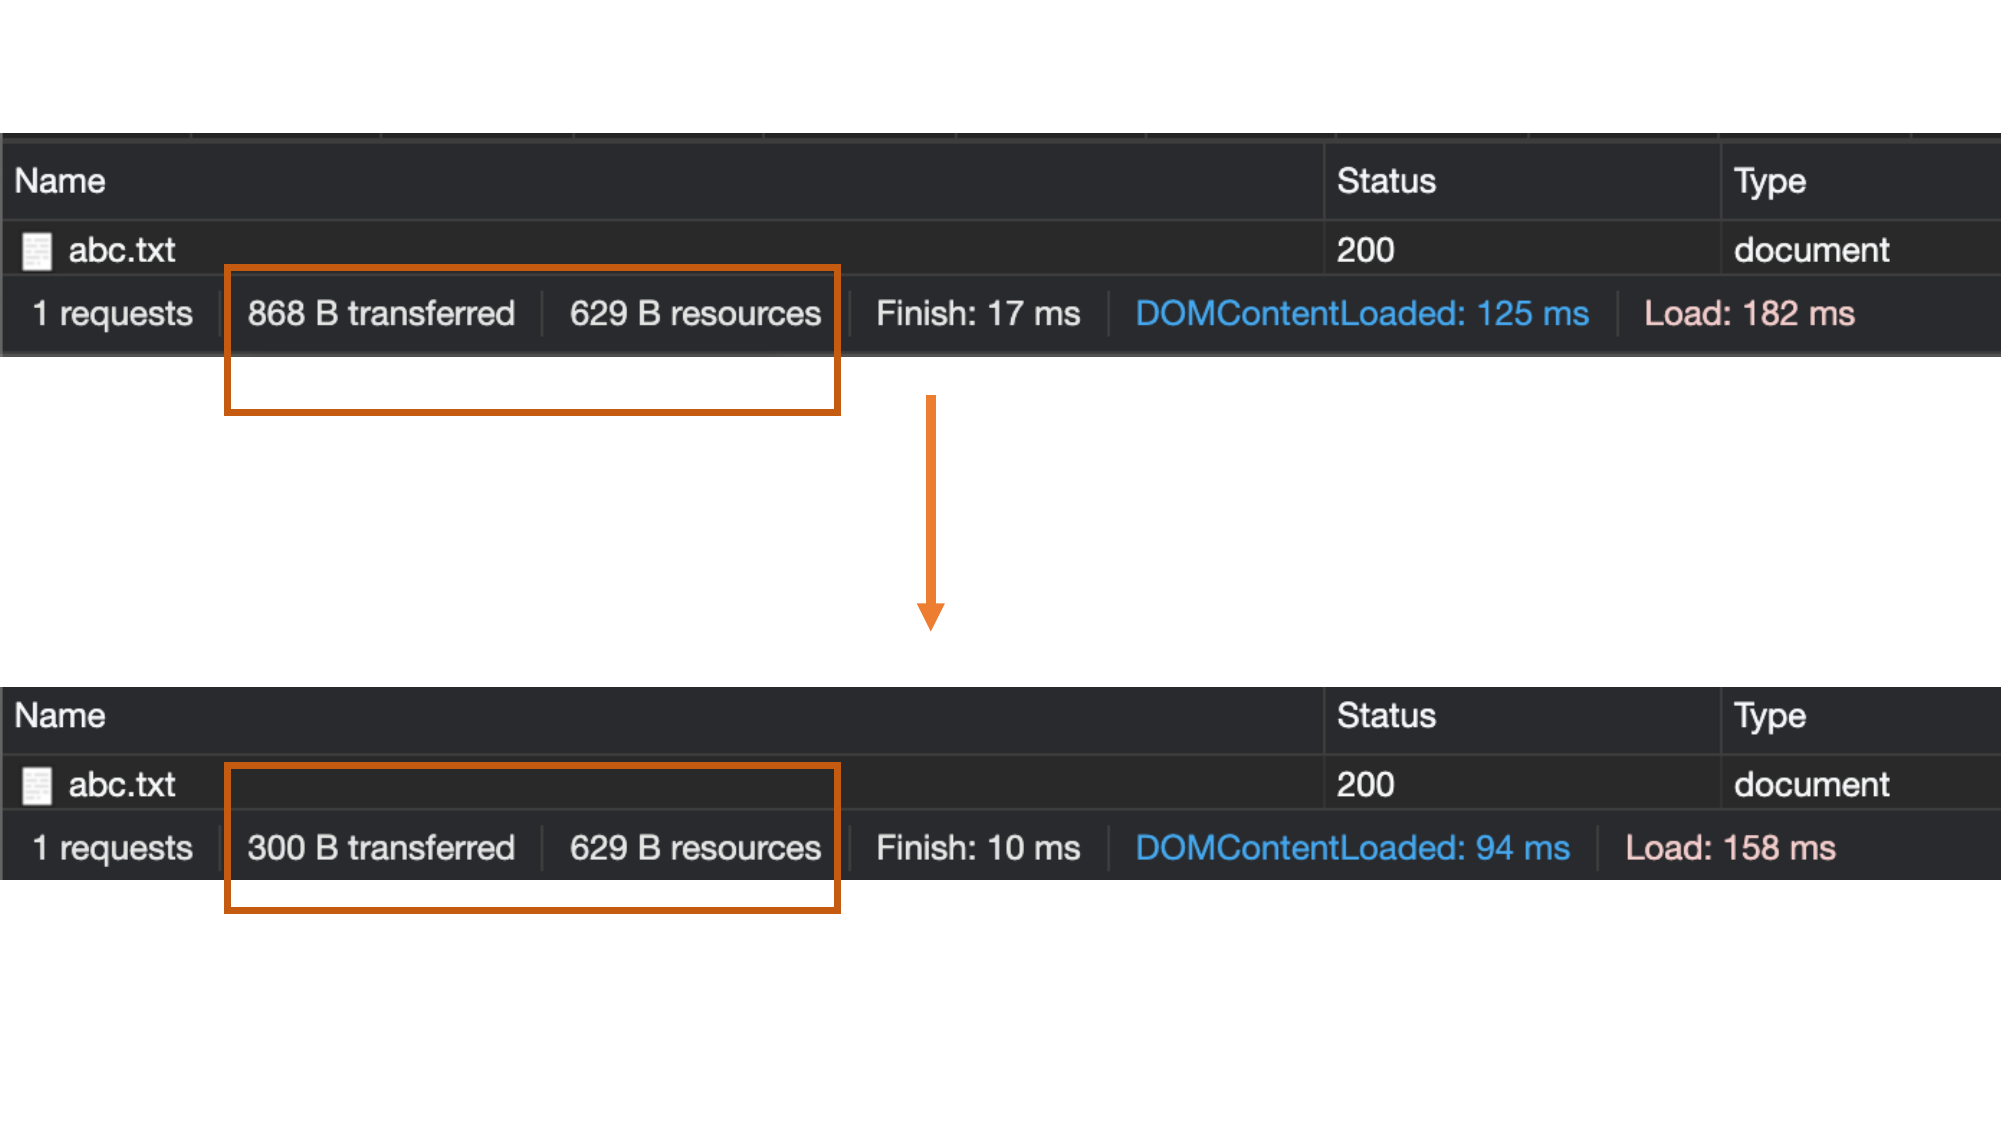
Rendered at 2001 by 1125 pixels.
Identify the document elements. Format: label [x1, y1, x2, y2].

picture [0, 687, 2001, 911]
text_box [227, 357, 838, 413]
picture [0, 133, 2001, 357]
